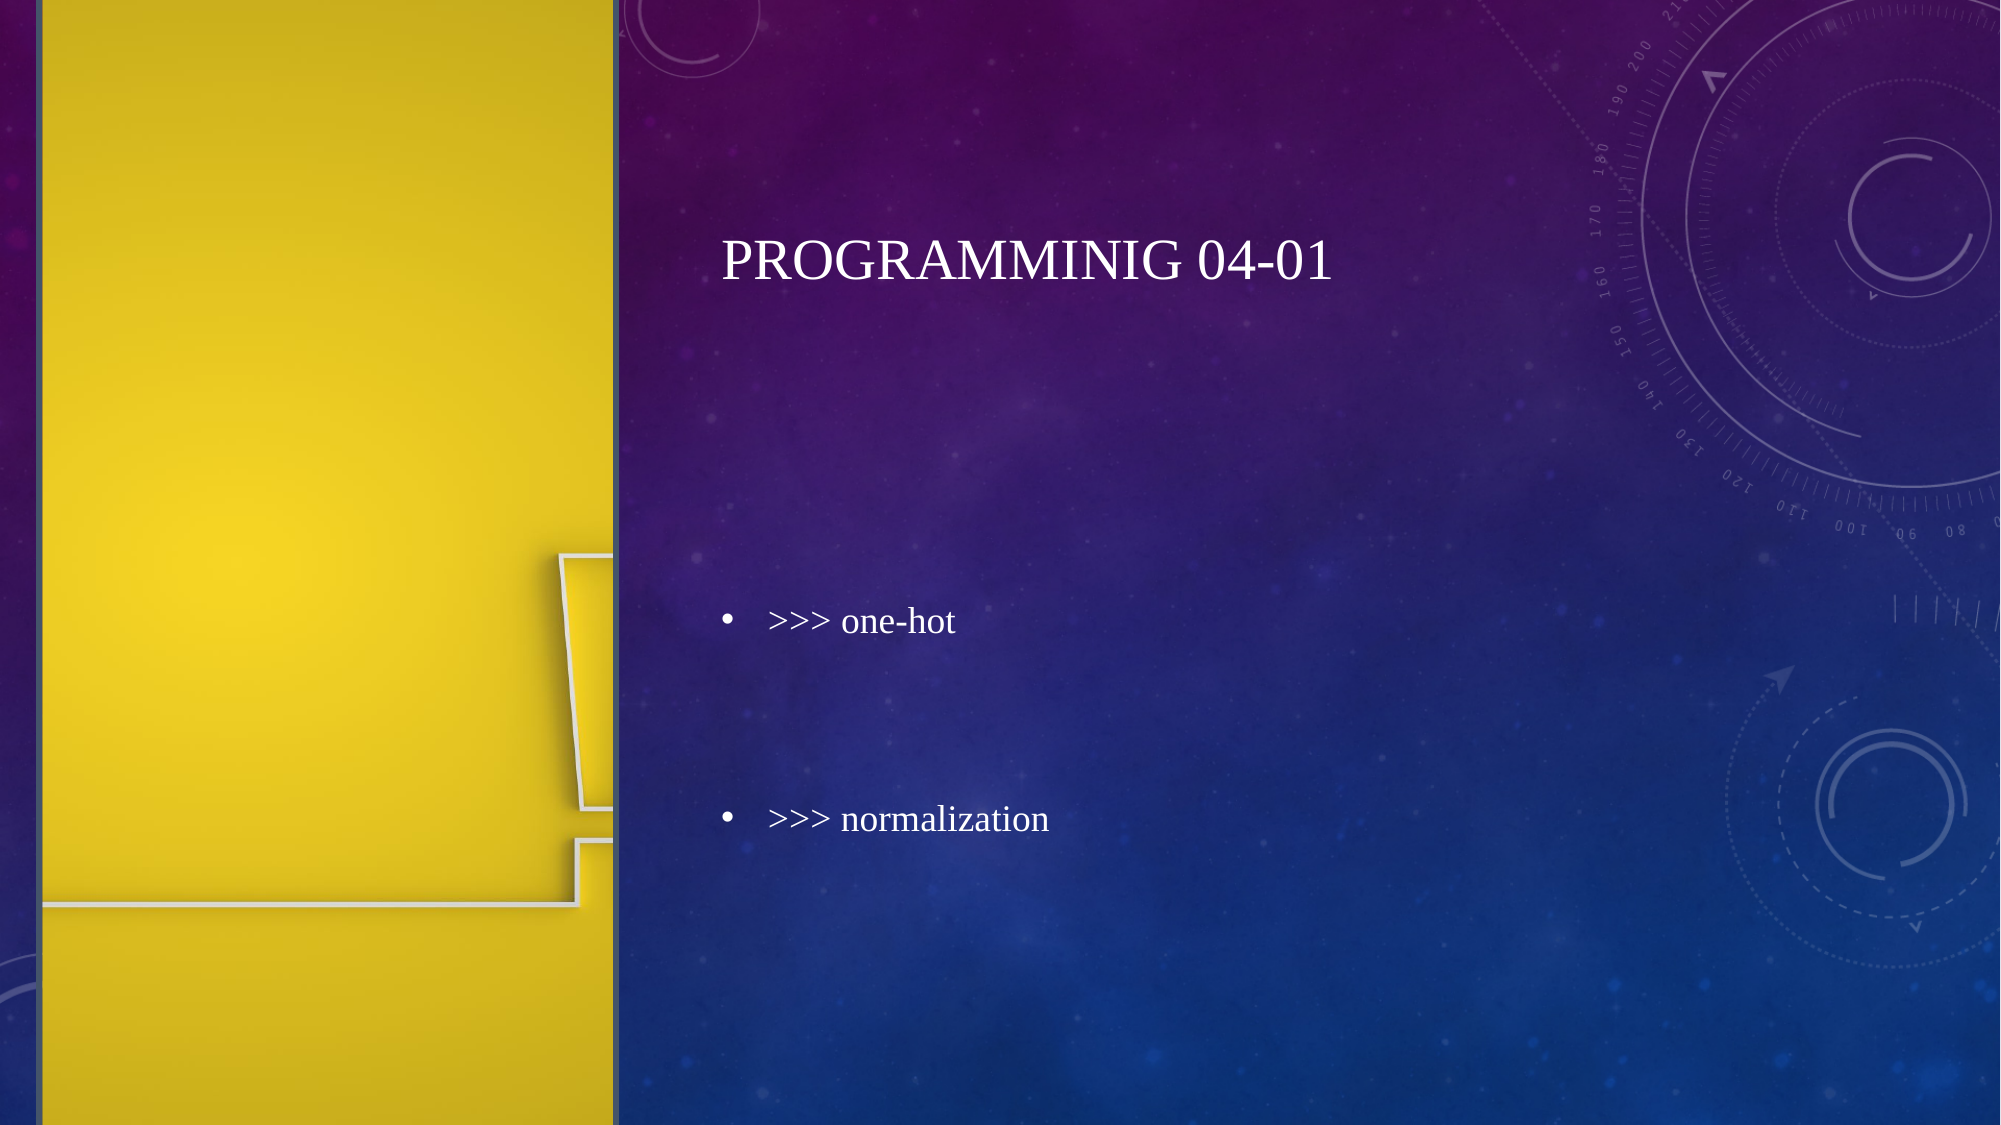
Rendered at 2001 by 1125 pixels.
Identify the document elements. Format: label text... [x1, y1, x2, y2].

title Programminig 04-01 [706, 99, 1813, 413]
list >>> one-hot >>> normalization [706, 437, 1862, 998]
picture [42, 0, 614, 1125]
picture [0, 0, 36, 1125]
picture [619, 0, 2001, 1125]
